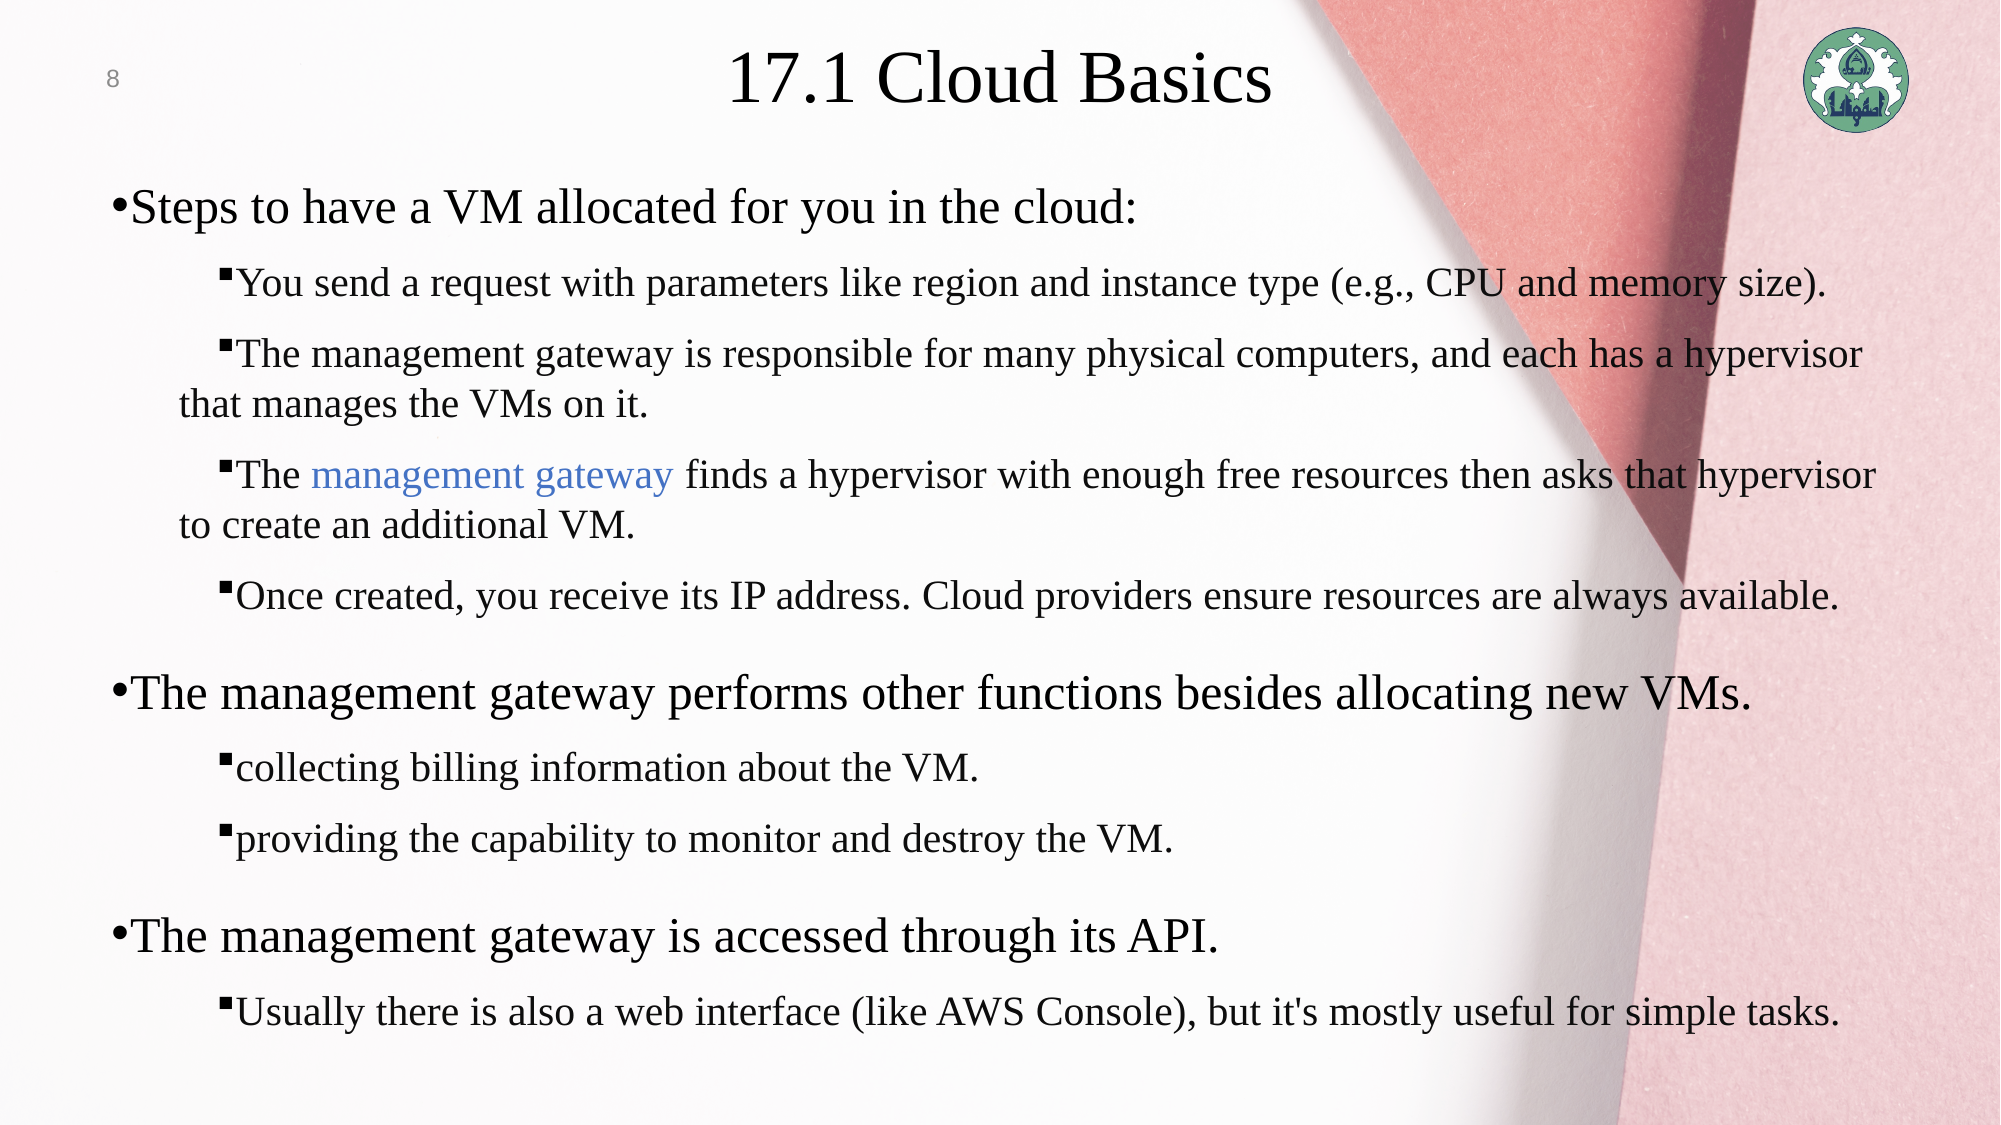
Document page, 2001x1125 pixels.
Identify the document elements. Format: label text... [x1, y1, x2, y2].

list Steps to have a VM allocated for you in the cloud: You send a request with parameters like region and instance type (e.g., CPU and memory size). The management gateway is responsible for many physical computers, and each has a hypervisor that manages the VMs on it. The management gateway finds a hypervisor with enough free resources then asks that hypervisor to create an additional VM. Once created, you receive its IP address. Cloud providers ensure resources are always available. The management gateway performs other functions besides allocating new VMs. collecting billing information about the VM. providing the capability to monitor and destroy the VM. The management gateway is accessed through its API. Usually there is also a web interface (like AWS Console), but it's mostly useful for simple tasks. [96, 166, 1911, 1098]
slide_number 8 [91, 25, 202, 131]
picture [1803, 27, 1909, 133]
title 17.1 Cloud Basics [202, 25, 1857, 131]
